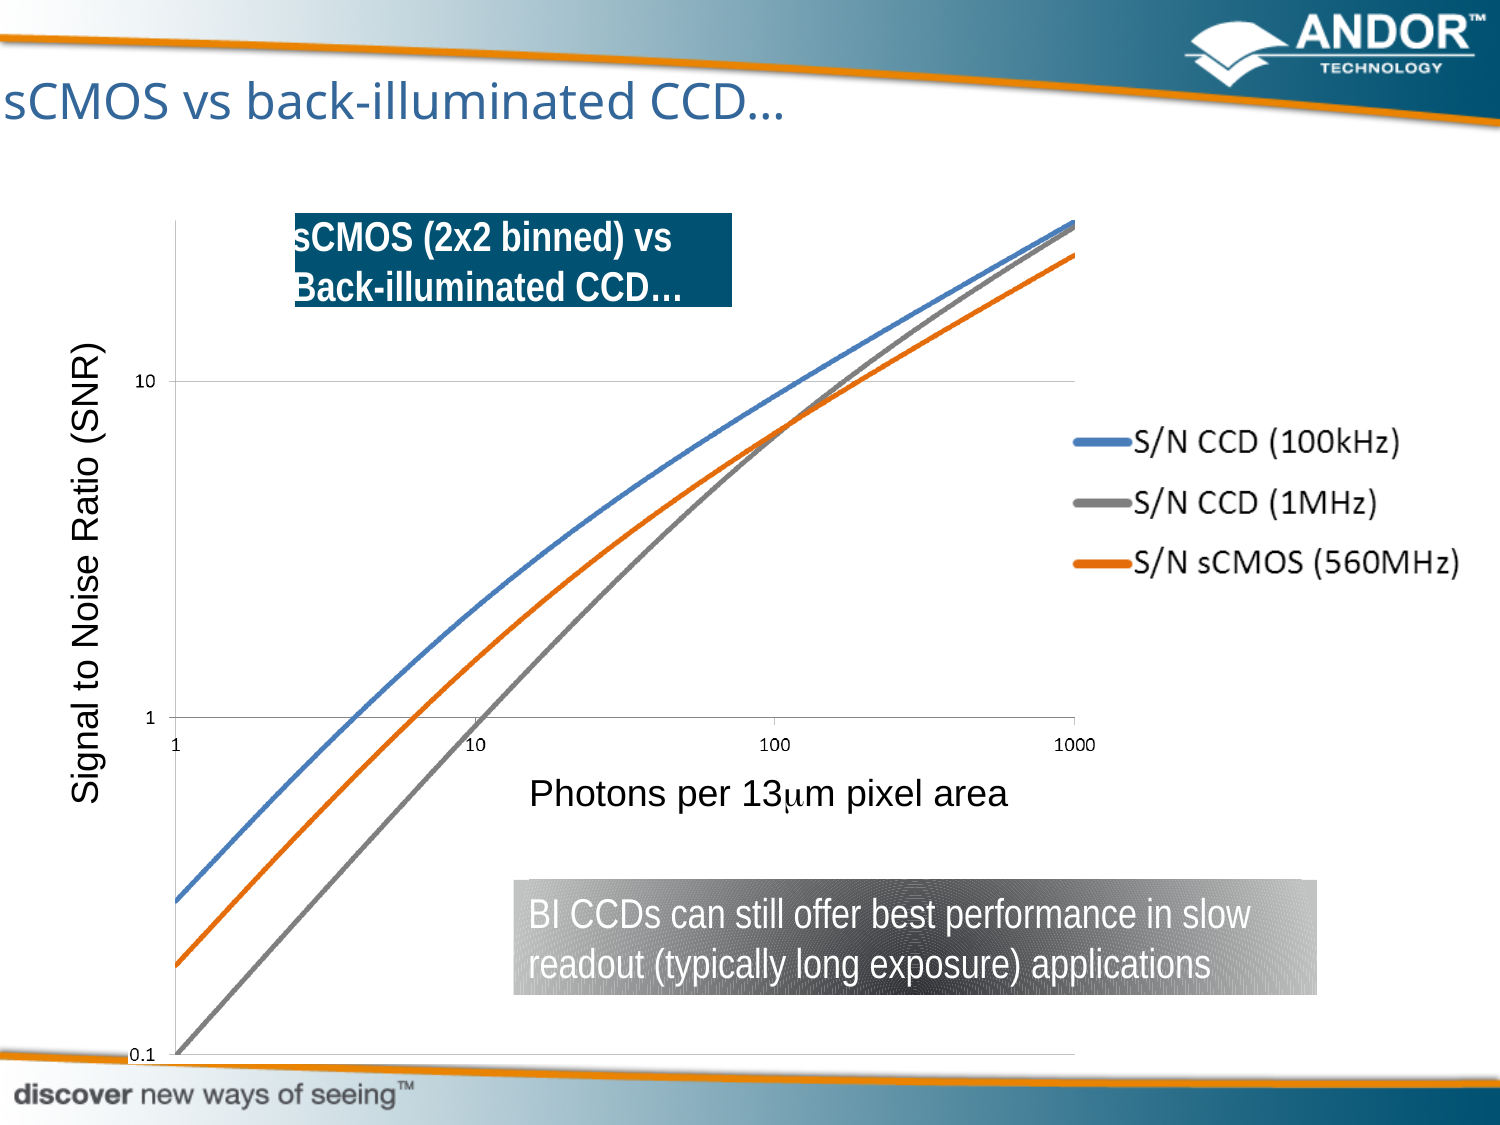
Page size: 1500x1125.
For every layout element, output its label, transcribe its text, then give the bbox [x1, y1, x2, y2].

text_box Signal to Noise Ratio (SNR) [52, 326, 113, 821]
picture [1432, 64, 1442, 73]
picture [1438, 14, 1468, 48]
picture [0, 0, 1500, 1125]
text_box BI CCDs can still offer best performance in slow readout (typically long exposure) applications [1110, 879, 1317, 995]
picture [1469, 14, 1486, 20]
text_box sCMOS vs back-illuminated CCD… [0, 61, 801, 137]
